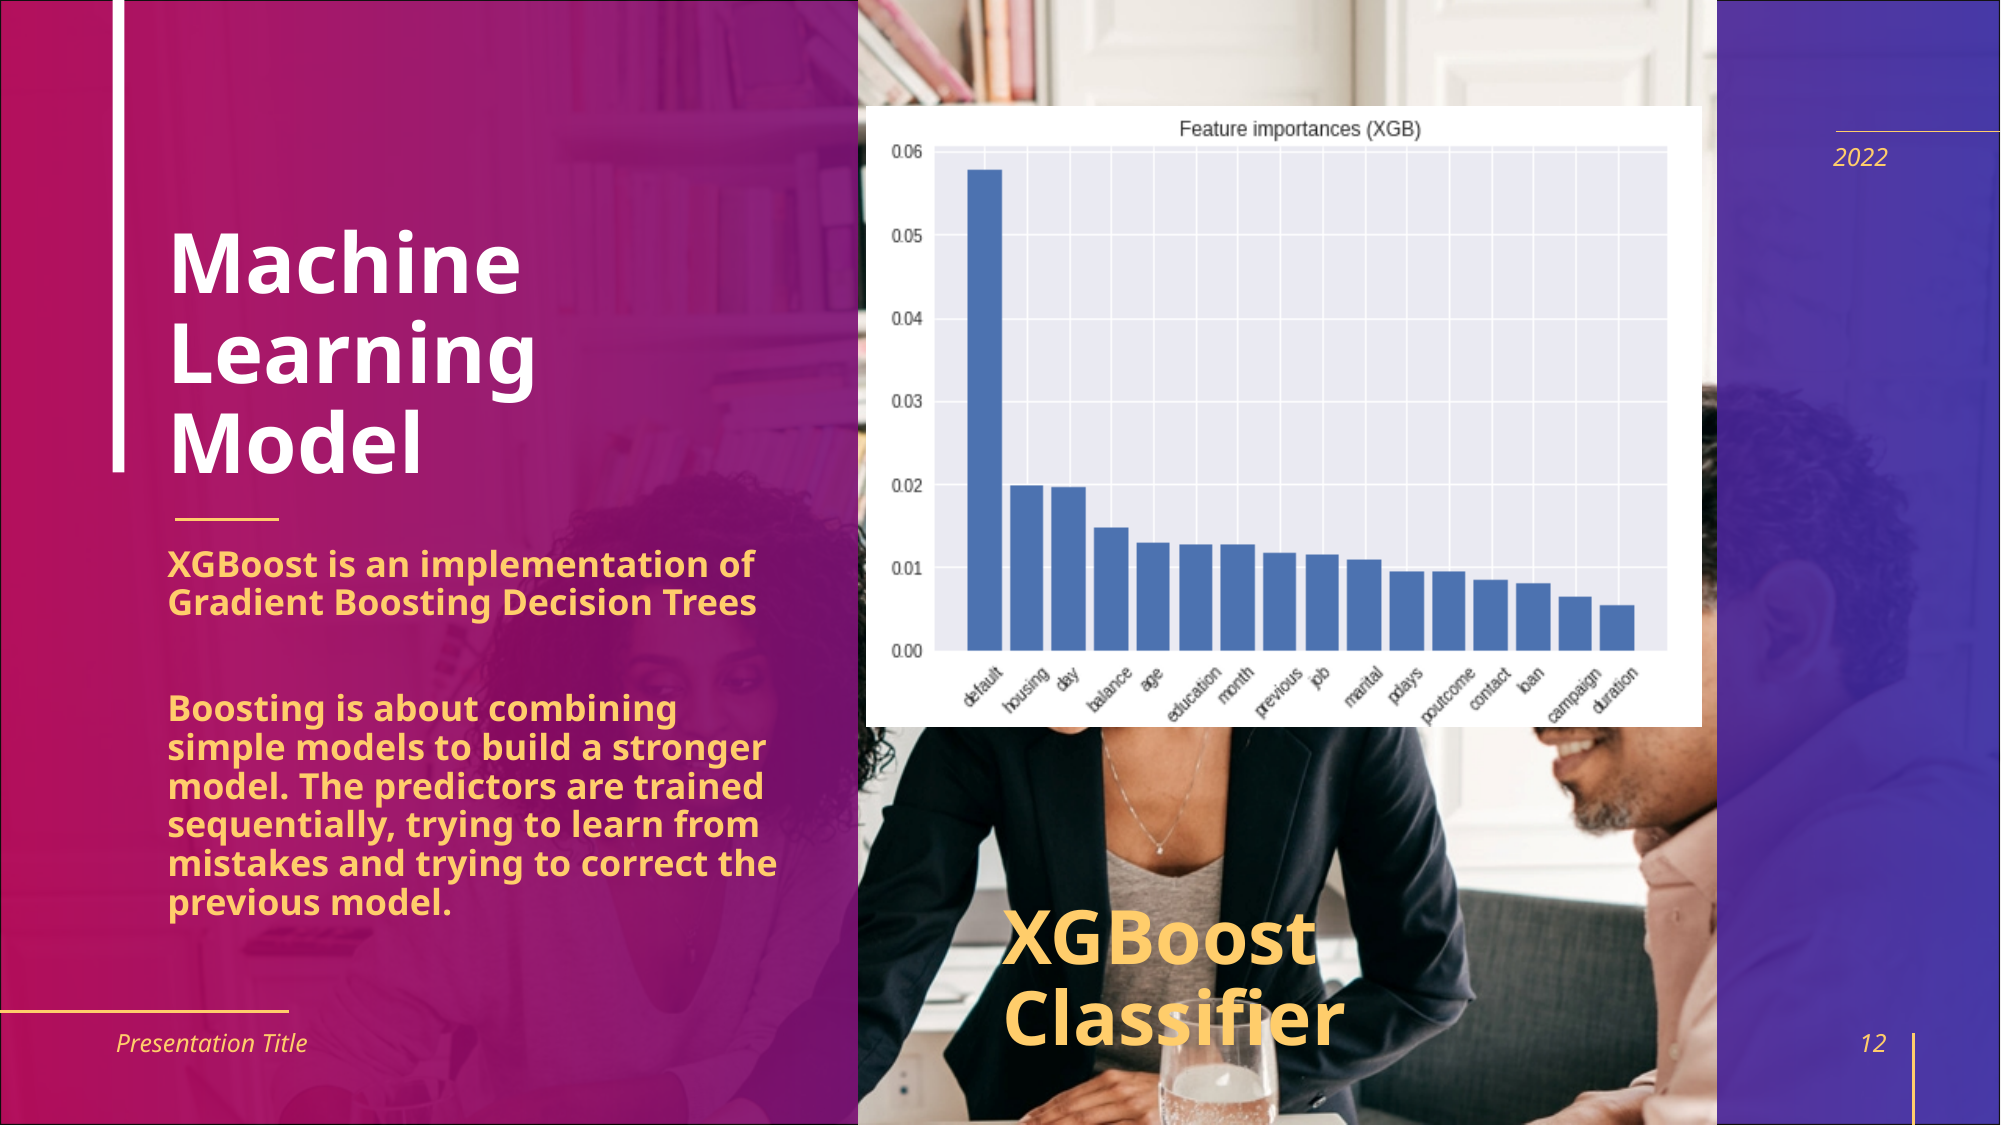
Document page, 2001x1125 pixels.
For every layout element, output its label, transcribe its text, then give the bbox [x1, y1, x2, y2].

footer Presentation Title [100, 1015, 636, 1075]
picture [858, 0, 1717, 1125]
list 2022 [1818, 137, 1919, 192]
slide_number 12 [1717, 1015, 1902, 1075]
list XGBoost is an implementation of Gradient Boosting Decision Trees Boosting is about combining simple models to build a stronger model. The predictors are trained sequentially, trying to learn from mistakes and trying to correct the previous model. [152, 538, 798, 939]
title Machine Learning Model [152, 106, 798, 500]
